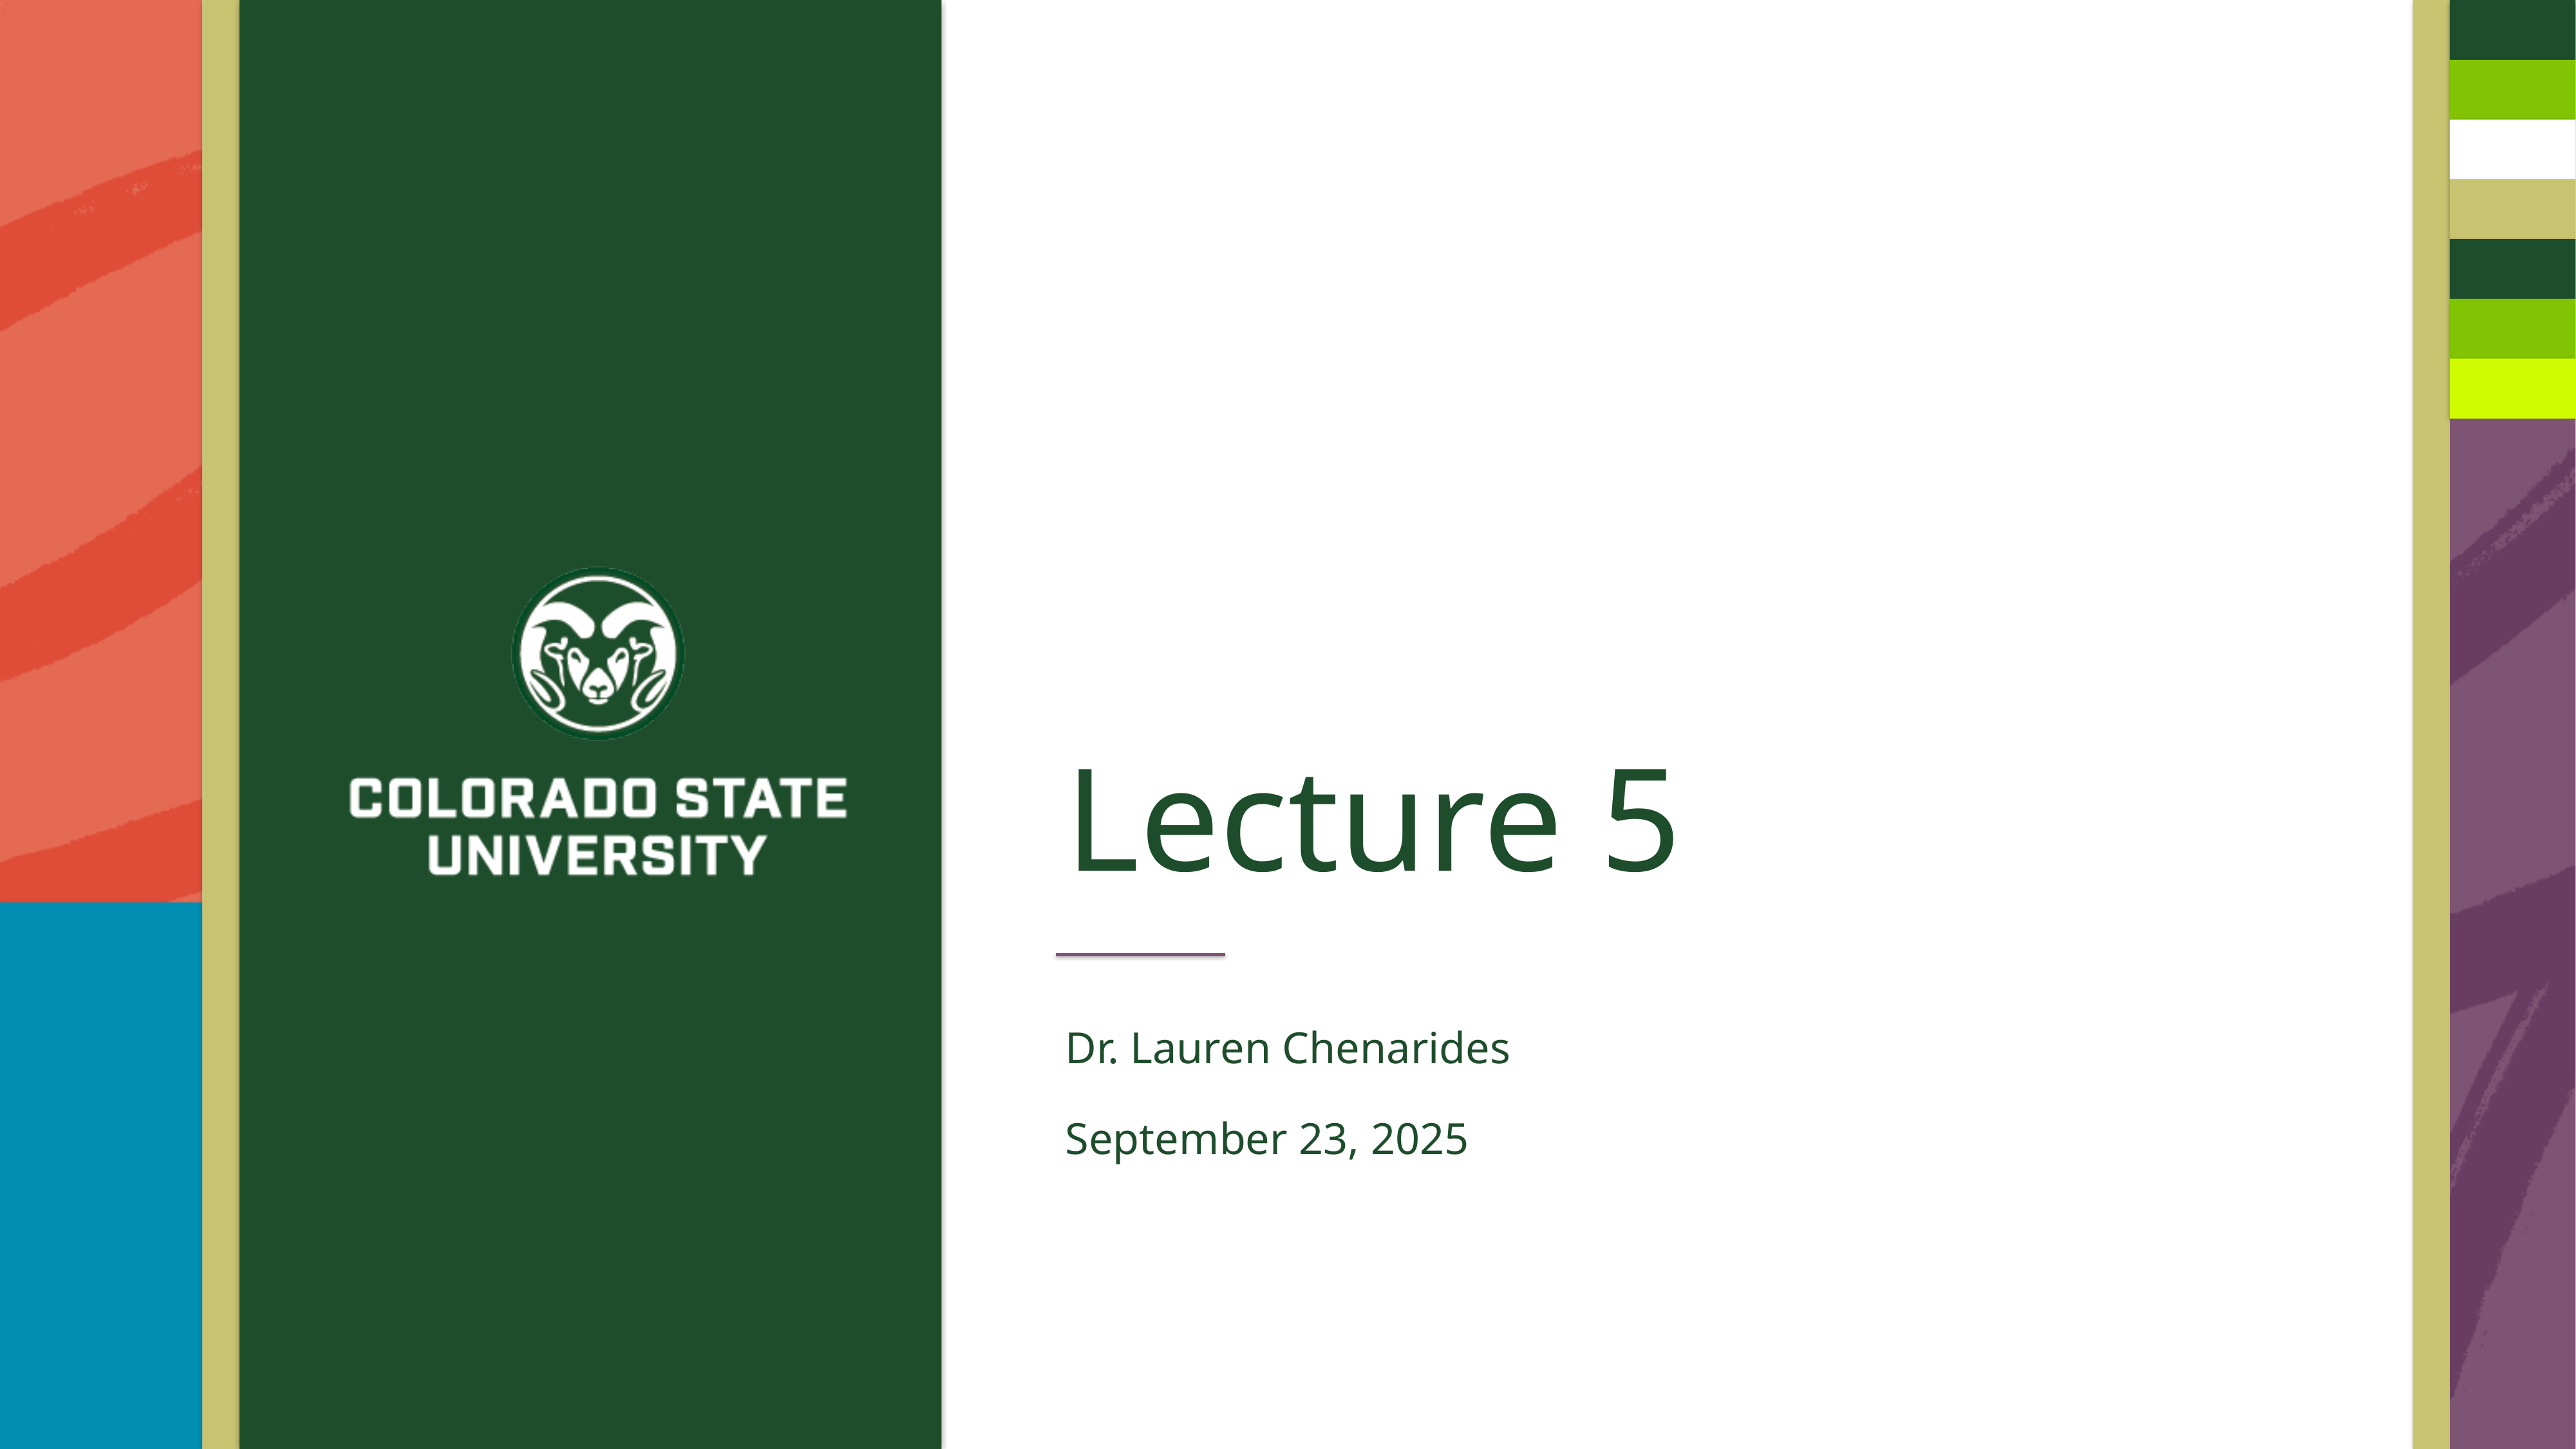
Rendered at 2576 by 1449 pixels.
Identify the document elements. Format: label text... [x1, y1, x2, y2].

picture [0, 0, 202, 902]
list Dr. Lauren Chenarides September 23, 2025 [1055, 1001, 2318, 1172]
picture [2450, 419, 2576, 1449]
picture [319, 541, 879, 908]
title Lecture 5 [1055, 717, 2318, 909]
